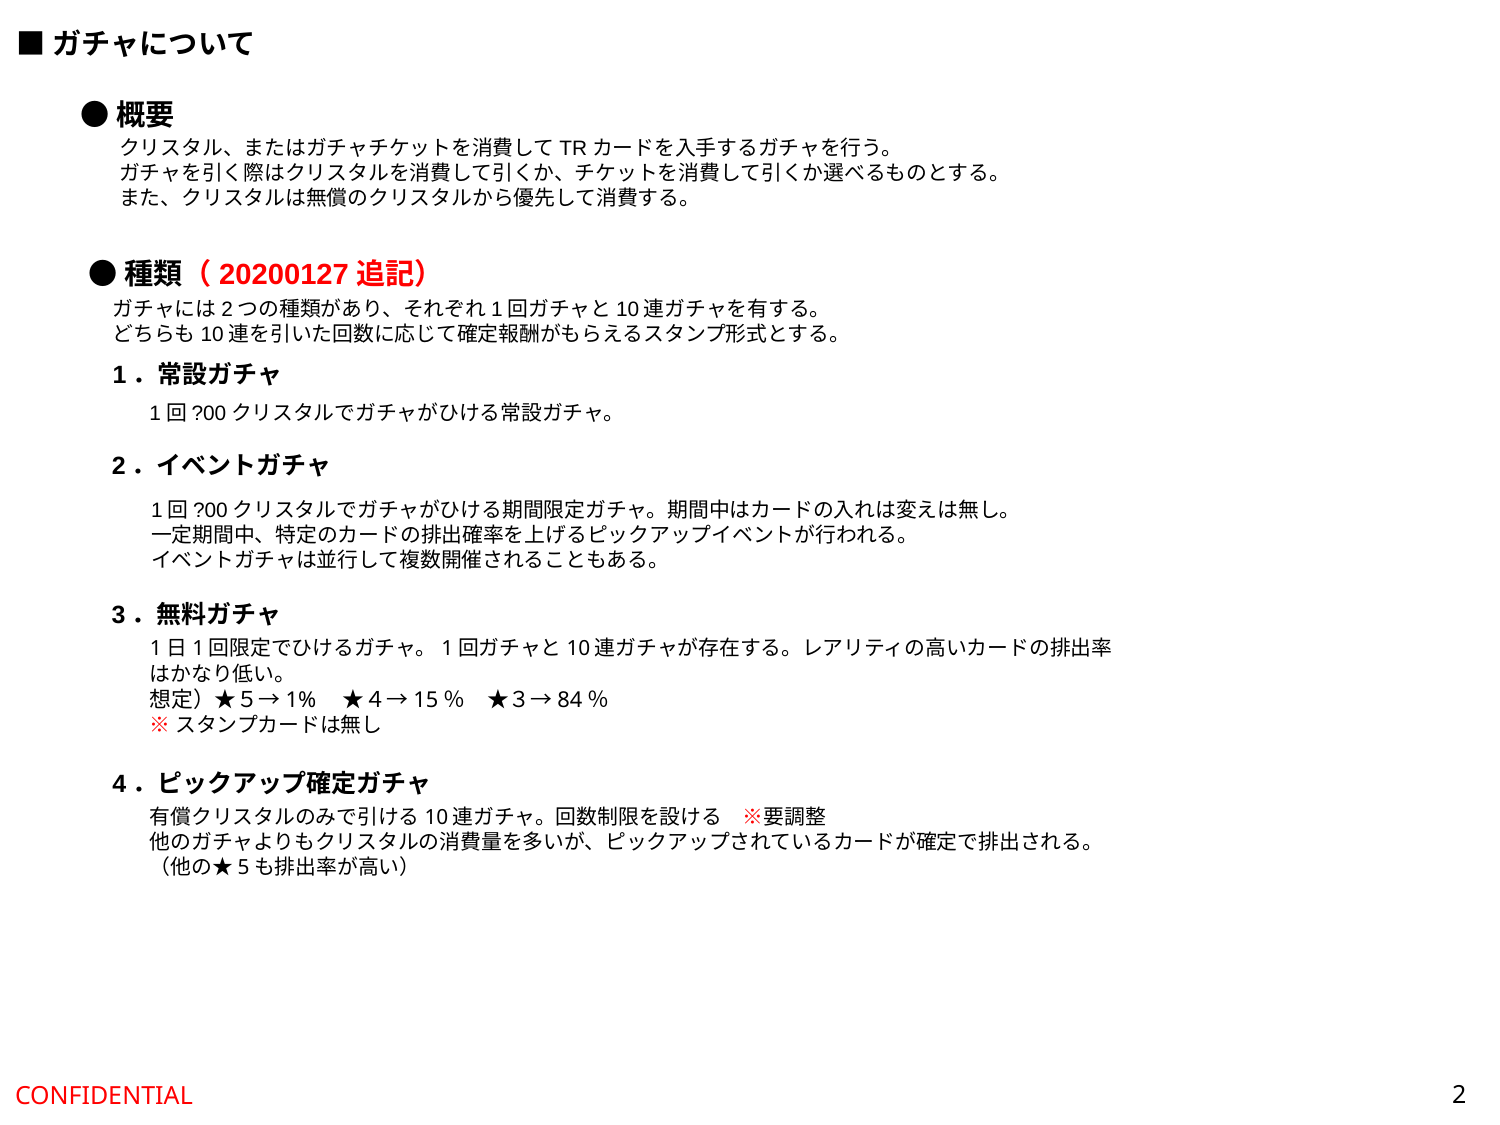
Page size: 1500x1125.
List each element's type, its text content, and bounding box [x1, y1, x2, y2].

text_box ●種類（20200127追記） [73, 247, 459, 298]
text_box クリスタル、またはガチャチケットを消費してTRカードを入手するガチャを行う。 ガチャを引く際はクリスタルを消費して引くか、チケットを消費して引くか選べるものとする。 また、クリスタルは無償のクリスタルから優先して消費する。 [104, 127, 1025, 218]
text_box 1回?00クリスタルでガチャがひける期間限定ガチャ。期間中はカードの入れは変えは無し。 一定期間中、特定のカードの排出確率を上げるピックアップイベントが行われる。 イベントガチャは並行して複数開催されることもある。 [136, 488, 1036, 579]
text_box ■ガチャについて [1, 17, 271, 68]
text_box 3．無料ガチャ [96, 591, 297, 636]
text_box ガチャには2つの種類があり、それぞれ1回ガチャと10連ガチャを有する。 どちらも10連を引いた回数に応じて確定報酬がもらえるスタンプ形式とする。 [98, 288, 865, 354]
slide_number 2 [1143, 1065, 1482, 1125]
text_box 2．イベントガチャ [97, 442, 347, 488]
text_box 有償クリスタルのみで引ける10連ガチャ。回数制限を設ける ※要調整 他のガチャよりもクリスタルの消費量を多いが、ピックアップされているカードが確定で排出される。 （他の★5も排出率が高い） [135, 796, 1368, 887]
text_box 4．ピックアップ確定ガチャ [97, 760, 447, 805]
text_box 1回?00クリスタルでガチャがひける常設ガチャ。 [134, 392, 640, 432]
footer CONFIDENTIAL [0, 1065, 507, 1125]
text_box 1日1回限定でひけるガチャ。1回ガチャと10連ガチャが存在する。レアリティの高いカードの排出率はかなり低い。 想定）★５→1% ★４→15％ ★３→84％ ※スタンプカードは無し [135, 627, 1144, 770]
text_box 1．常設ガチャ [97, 351, 298, 396]
text_box ●概要 [65, 88, 190, 139]
